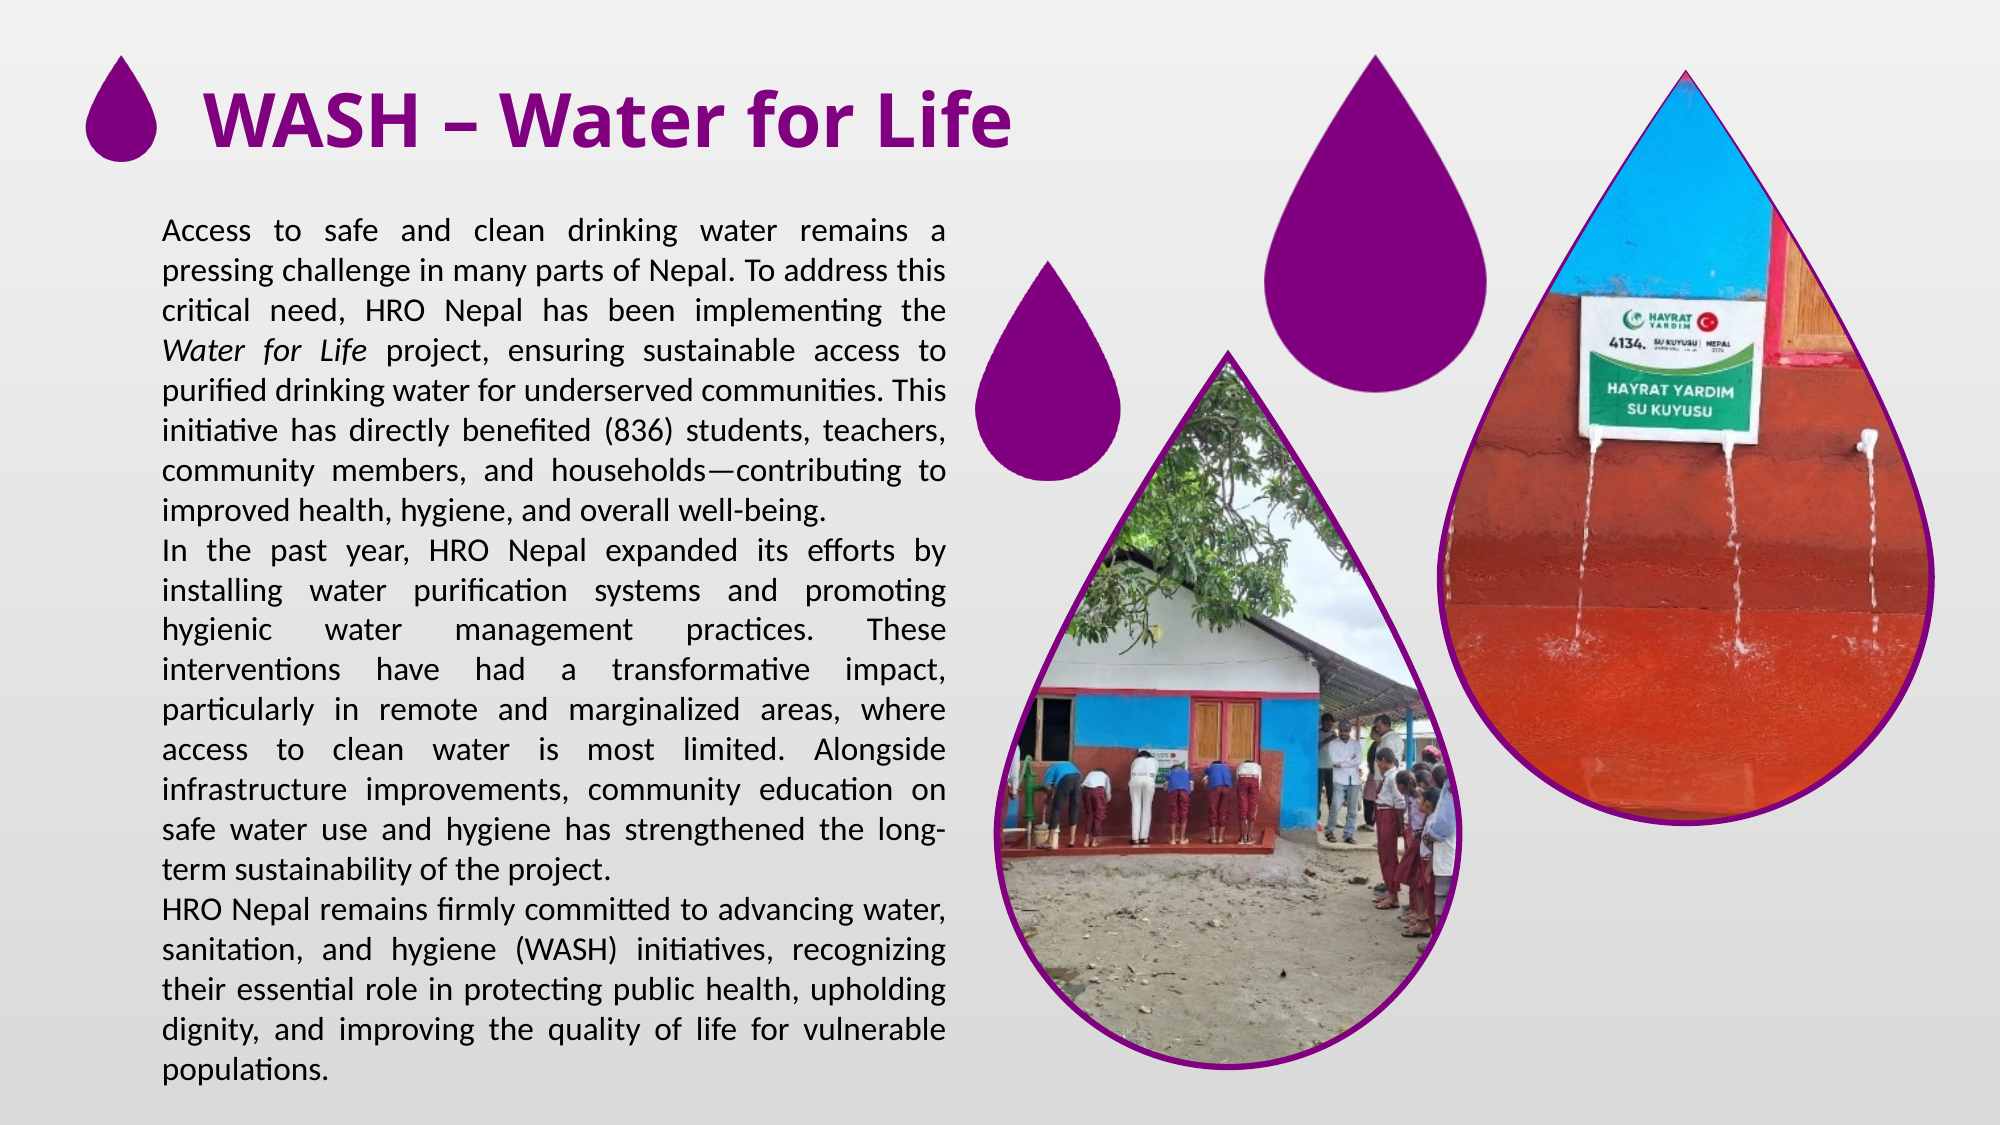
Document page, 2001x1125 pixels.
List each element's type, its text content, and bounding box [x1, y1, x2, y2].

picture [53, 41, 189, 176]
text_box Access to safe and clean drinking water remains a pressing challenge in many parts of Nepal. To address this critical need, HRO Nepal has been implementing the Water for Life project, ensuring sustainable access to purified drinking water for underserved communities. This initiative has directly benefited (836) students, teachers, community members, and households—contributing to improved health, hygiene, and overall well-being. In the past year, HRO Nepal expanded its efforts by installing water purification systems and promoting hygienic water management practices. These interventions have had a transformative impact, particularly in remote and marginalized areas, where access to clean water is most limited. Alongside infrastructure improvements, community education on safe water use and hygiene has strengthened the long-term sustainability of the project. HRO Nepal remains firmly committed to advancing water, sanitation, and hygiene (WASH) initiatives, recognizing their essential role in protecting public health, upholding dignity, and improving the quality of life for vulnerable populations. [147, 201, 963, 1094]
title WASH – Water for Life [188, 41, 1082, 207]
picture [908, 10, 1929, 1064]
